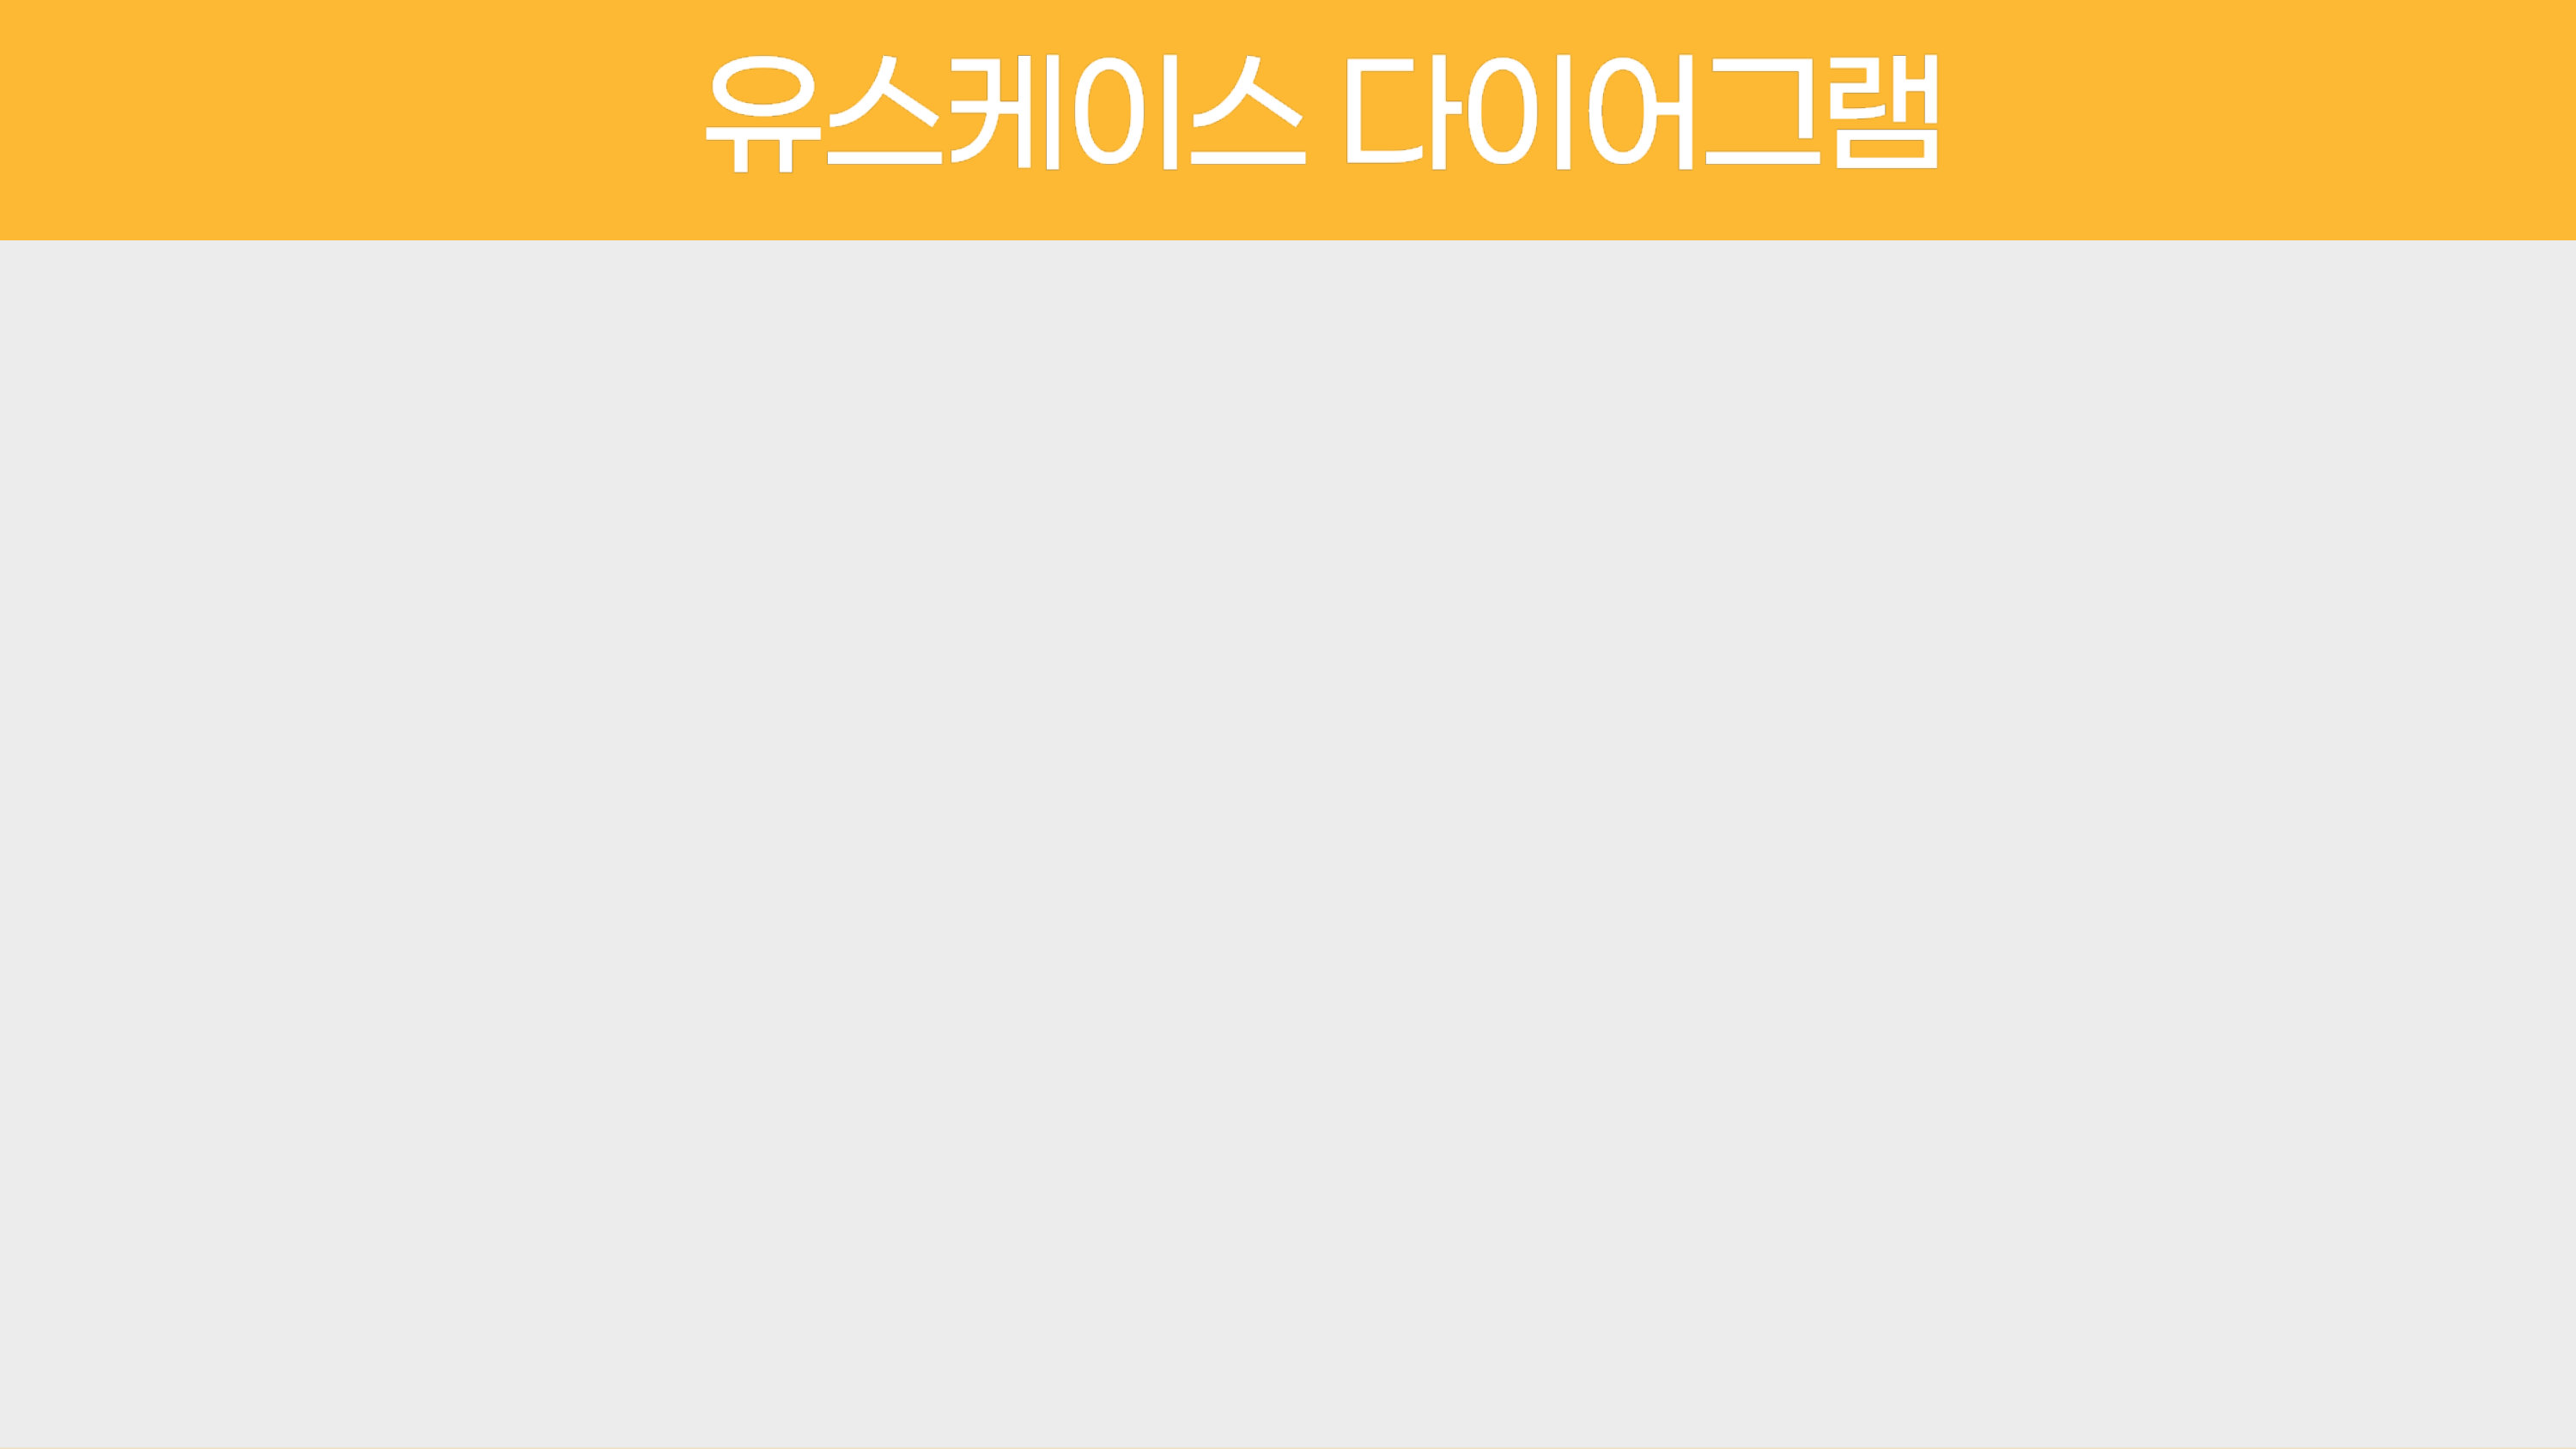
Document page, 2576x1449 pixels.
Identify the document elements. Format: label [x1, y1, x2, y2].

text_box [0, 240, 2576, 1449]
picture [652, 11, 2009, 240]
